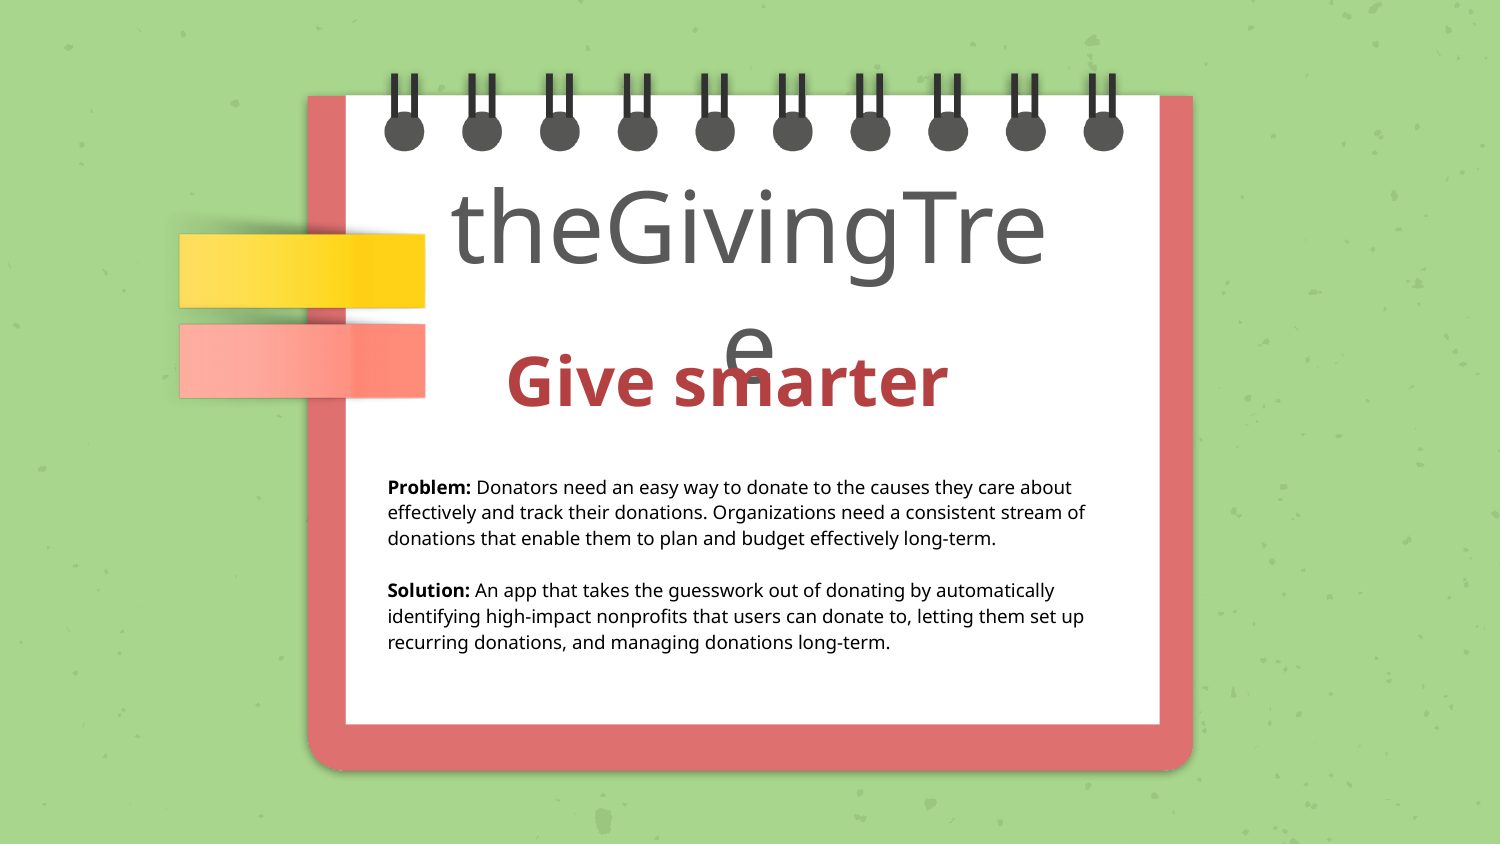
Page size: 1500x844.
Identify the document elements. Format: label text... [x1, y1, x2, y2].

title theGivingTree [473, 201, 1092, 323]
title Give smarter [323, 323, 1133, 457]
picture [136, 73, 1193, 771]
subtitle Problem: Donators need an easy way to donate to the causes they care about effectively and track their donations. Organizations need a consistent stream of donations that enable them to plan and budget effectively long-term. Solution: An app that takes the guesswork out of donating by automatically identifying high-impact nonprofits that users can donate to, letting them set up recurring donations, and managing donations long-term. [372, 457, 1128, 749]
